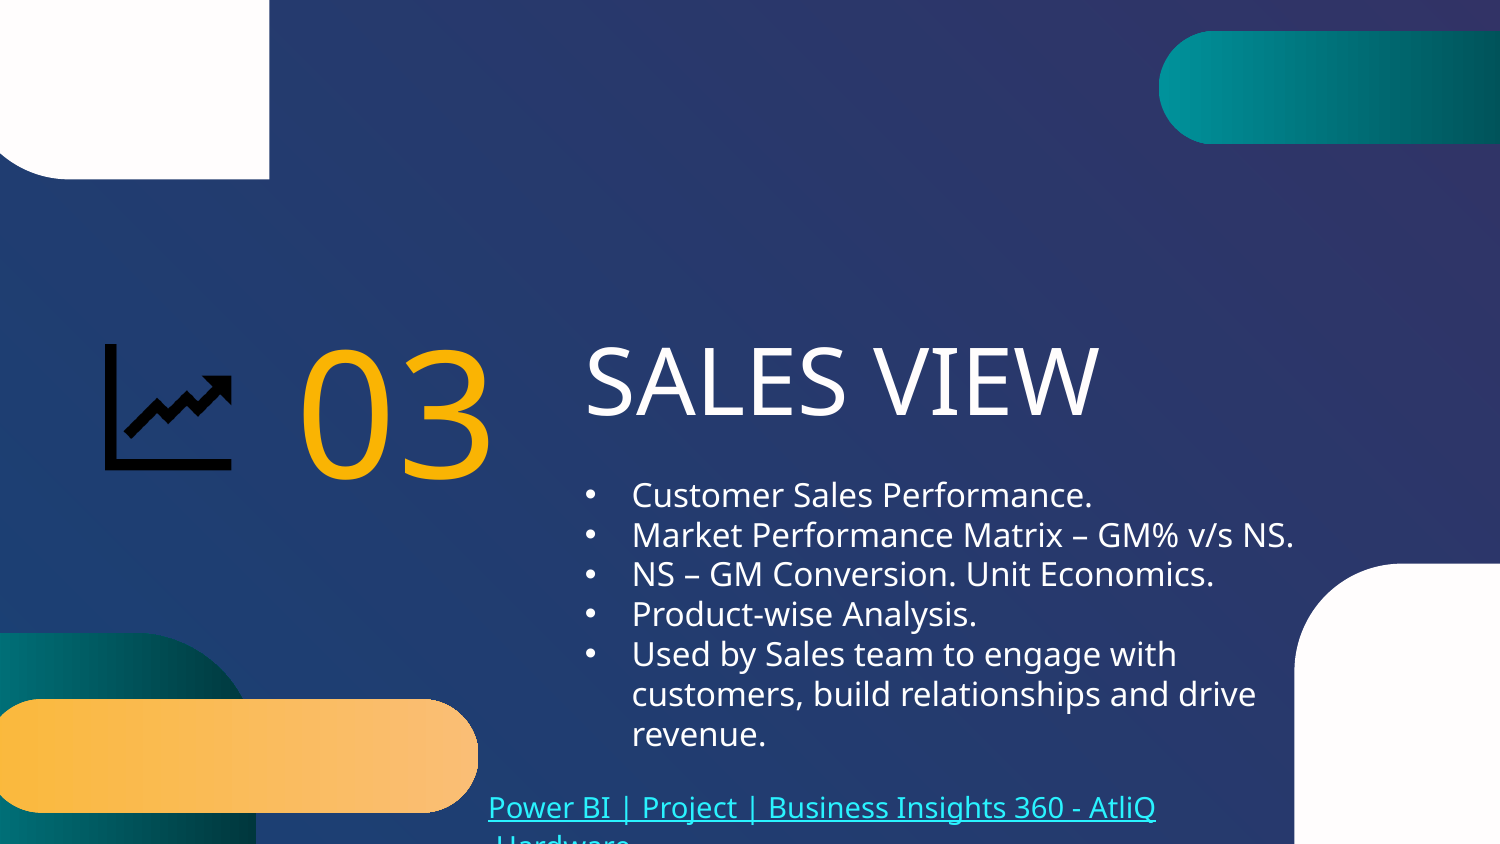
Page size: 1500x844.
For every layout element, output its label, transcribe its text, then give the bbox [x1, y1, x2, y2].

title SALES VIEW [569, 280, 1285, 452]
subtitle Customer Sales Performance. Market Performance Matrix – GM% v/s NS. NS – GM Conversion. Unit Economics. Product-wise Analysis. Used by Sales team to engage with customers, build relationships and drive revenue. [569, 452, 1318, 775]
title 03 [259, 321, 538, 494]
text_box Power BI | Project | Business Insights 360 - AtliQ Hardware [473, 781, 1313, 844]
picture [78, 318, 257, 497]
